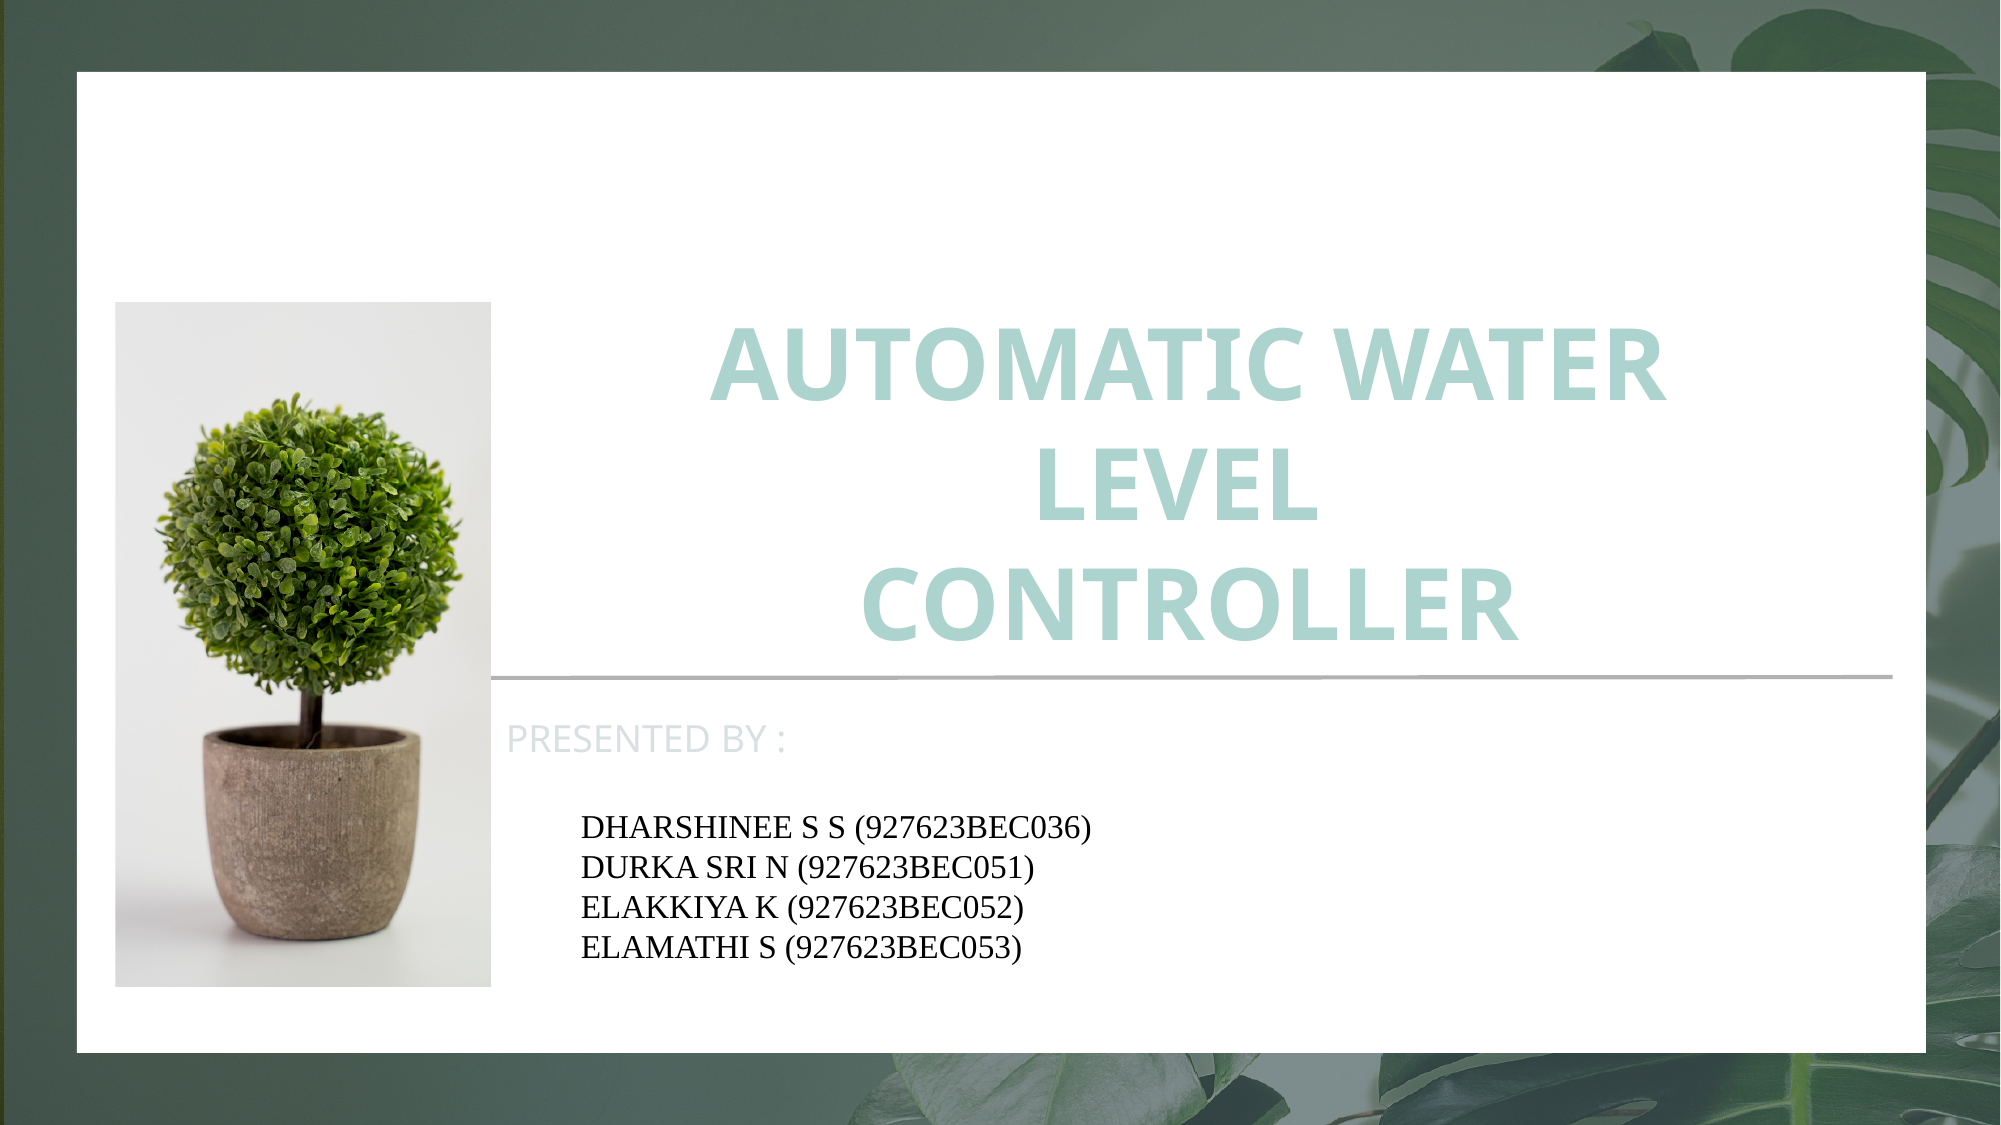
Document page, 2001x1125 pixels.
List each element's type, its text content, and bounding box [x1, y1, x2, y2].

text_box [76, 71, 1927, 1054]
picture [115, 302, 492, 987]
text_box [491, 292, 1893, 678]
text_box [3, 0, 2000, 1125]
text_box PRESENTED BY : DHARSHINEE S S (927623BEC036) DURKA SRI N (927623BEC051) ELAKKIYA K (927623BEC052) ELAMATHI S (927623BEC053) [491, 707, 1400, 1002]
